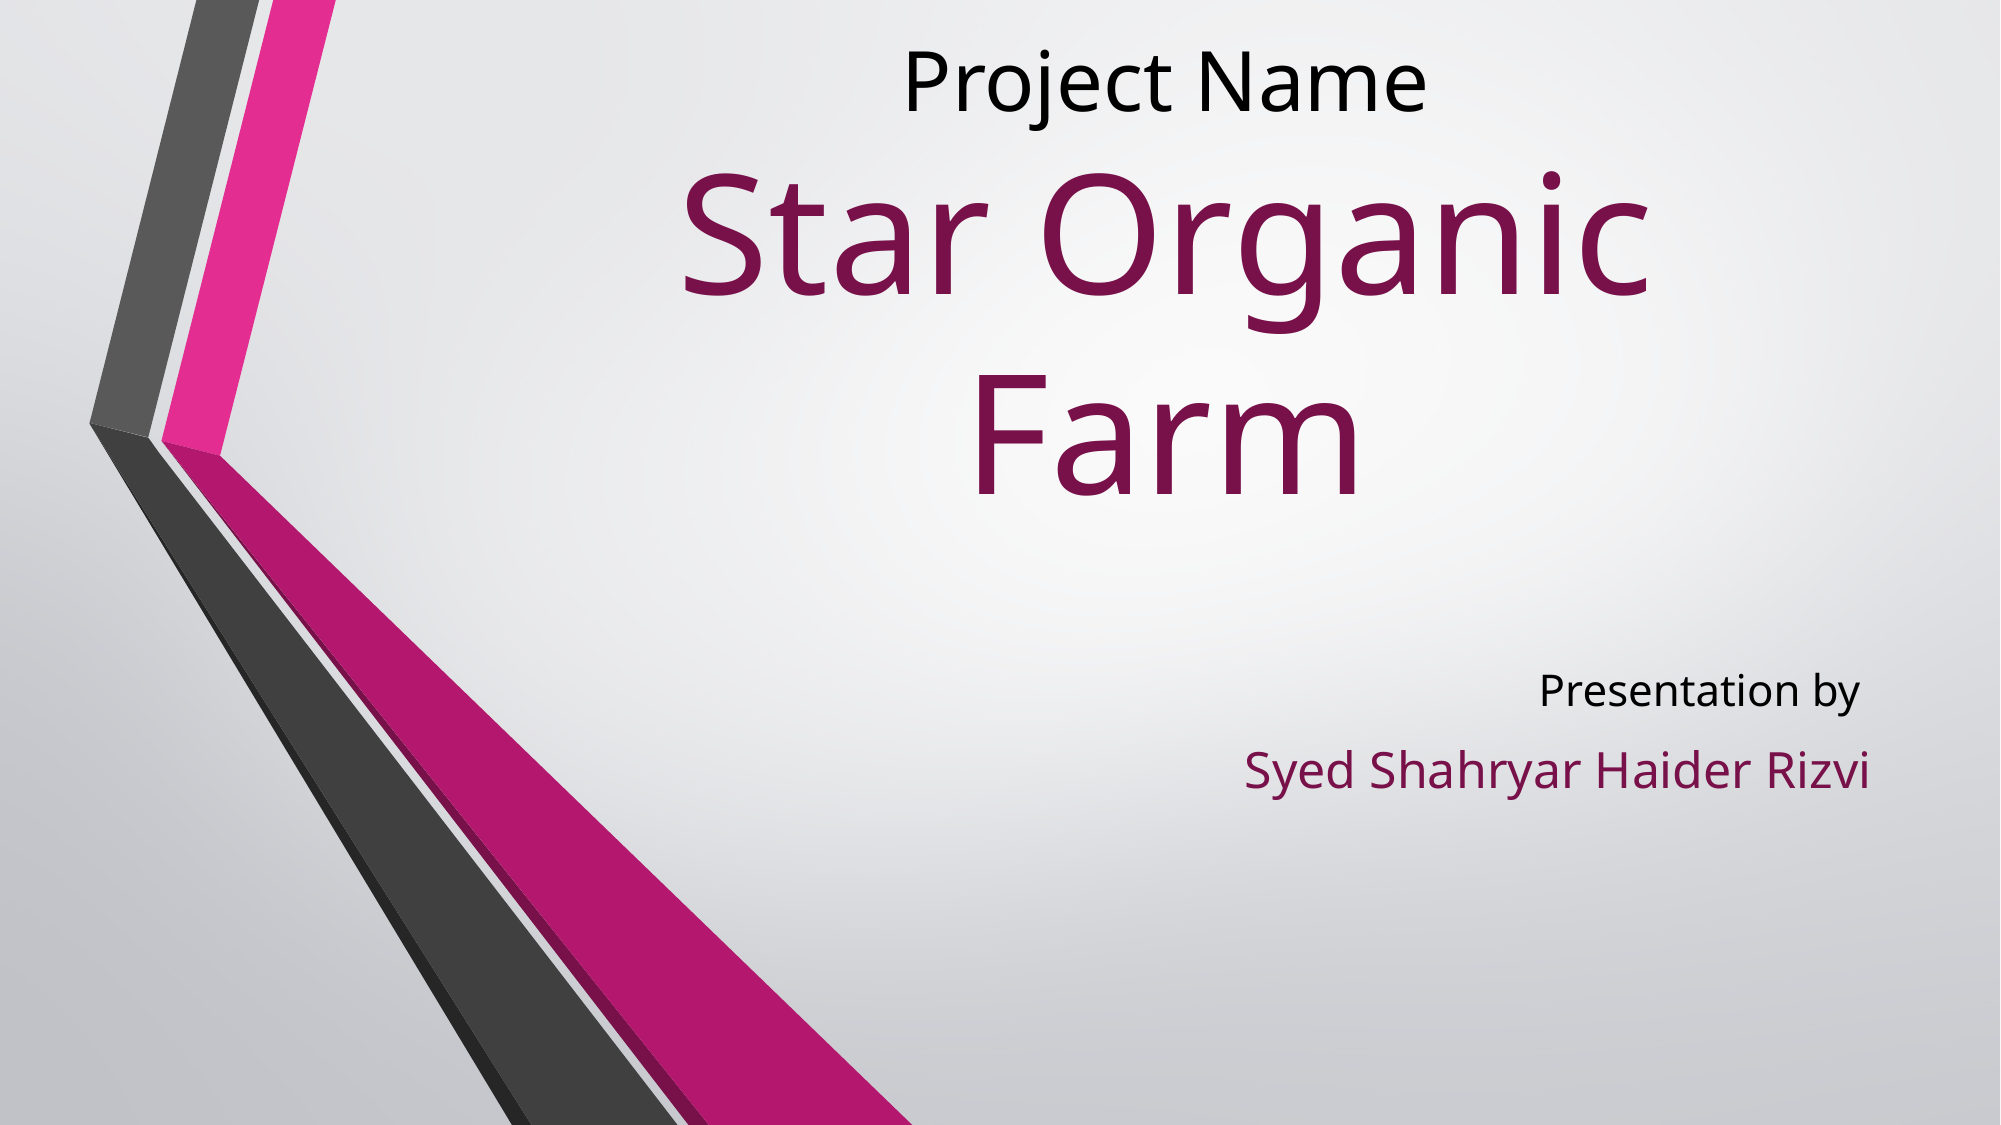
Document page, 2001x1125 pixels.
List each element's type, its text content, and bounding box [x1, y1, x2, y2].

subtitle Presentation by Syed Shahryar Haider Rizvi [740, 655, 1887, 884]
title Project Name Star Organic Farm [447, 106, 1885, 536]
